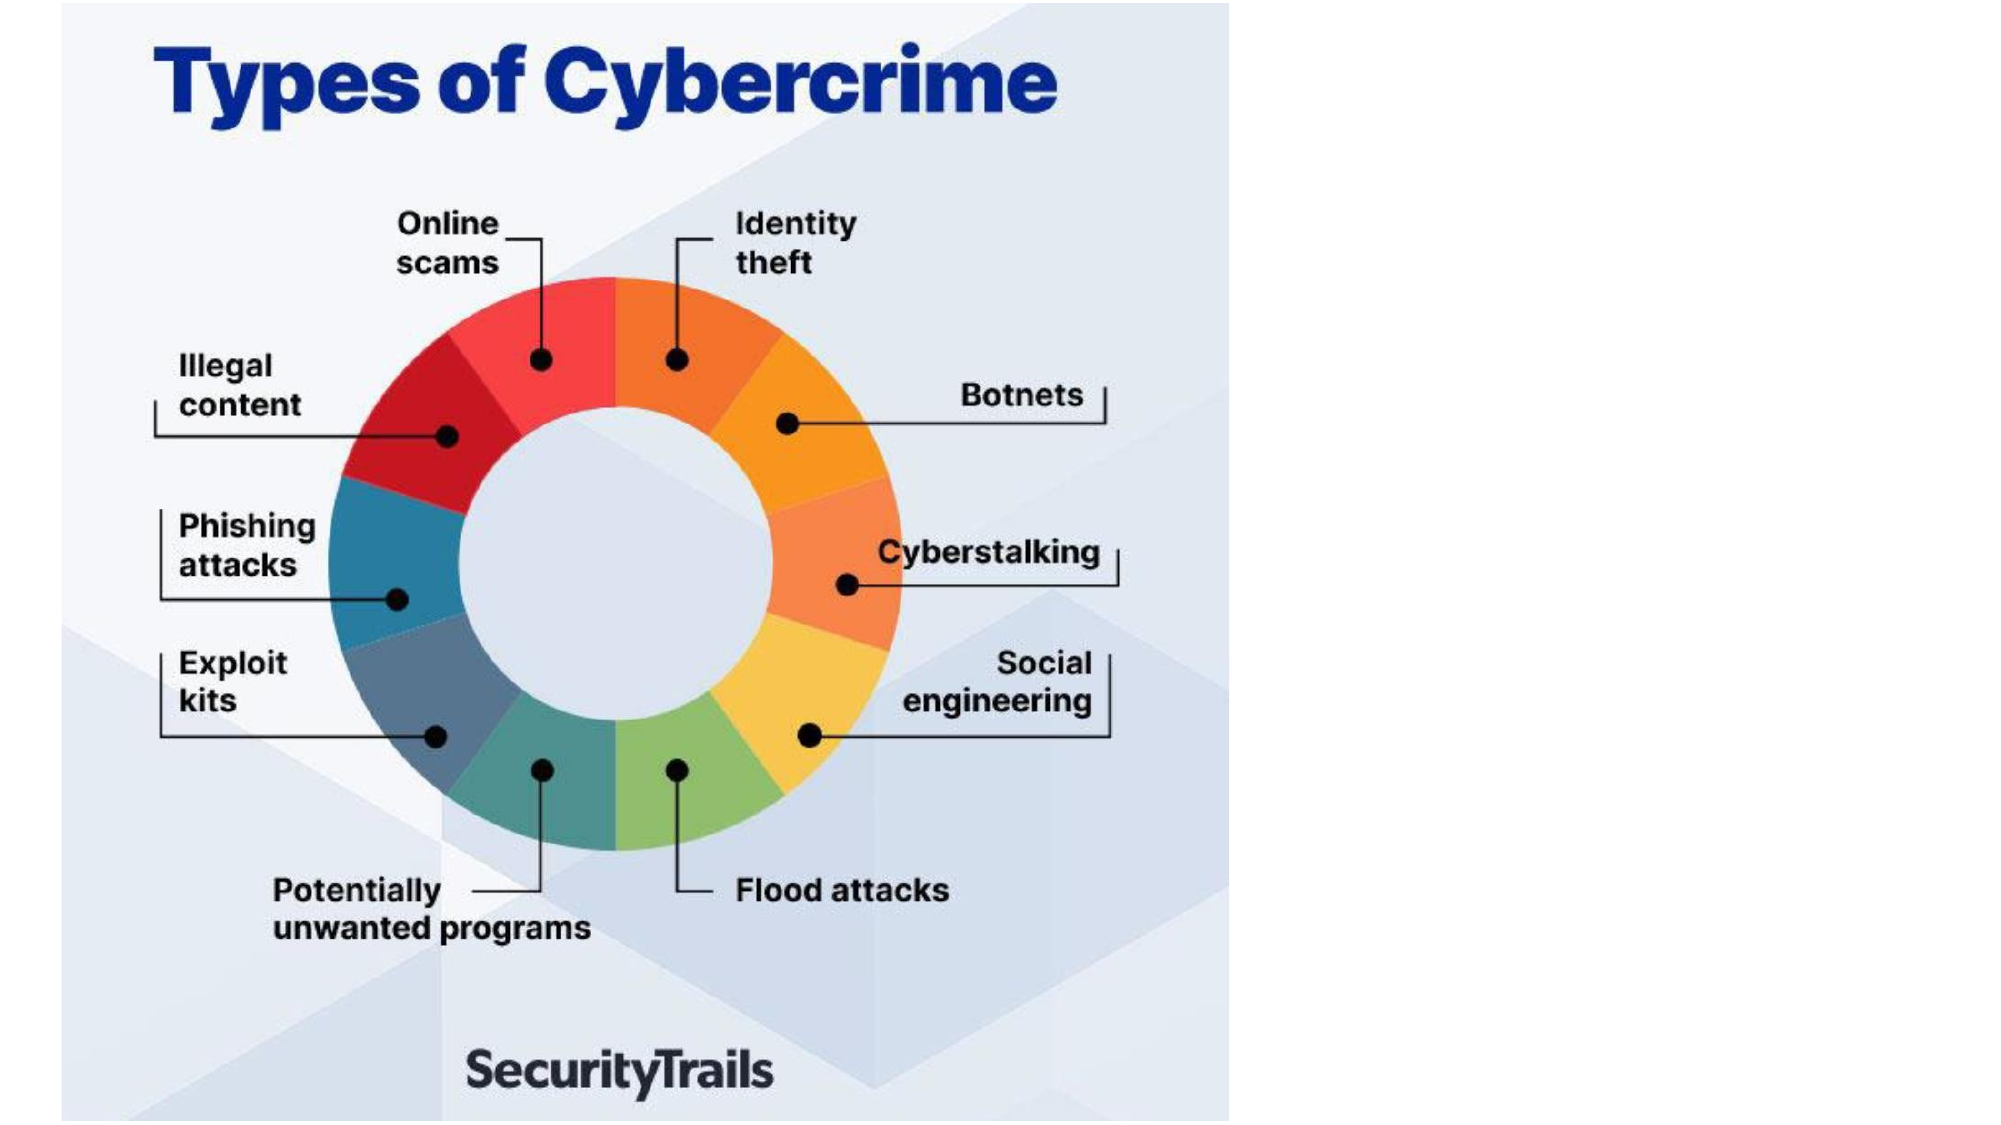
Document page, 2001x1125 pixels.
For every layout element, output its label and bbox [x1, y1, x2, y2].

text_box [61, 3, 1230, 1121]
